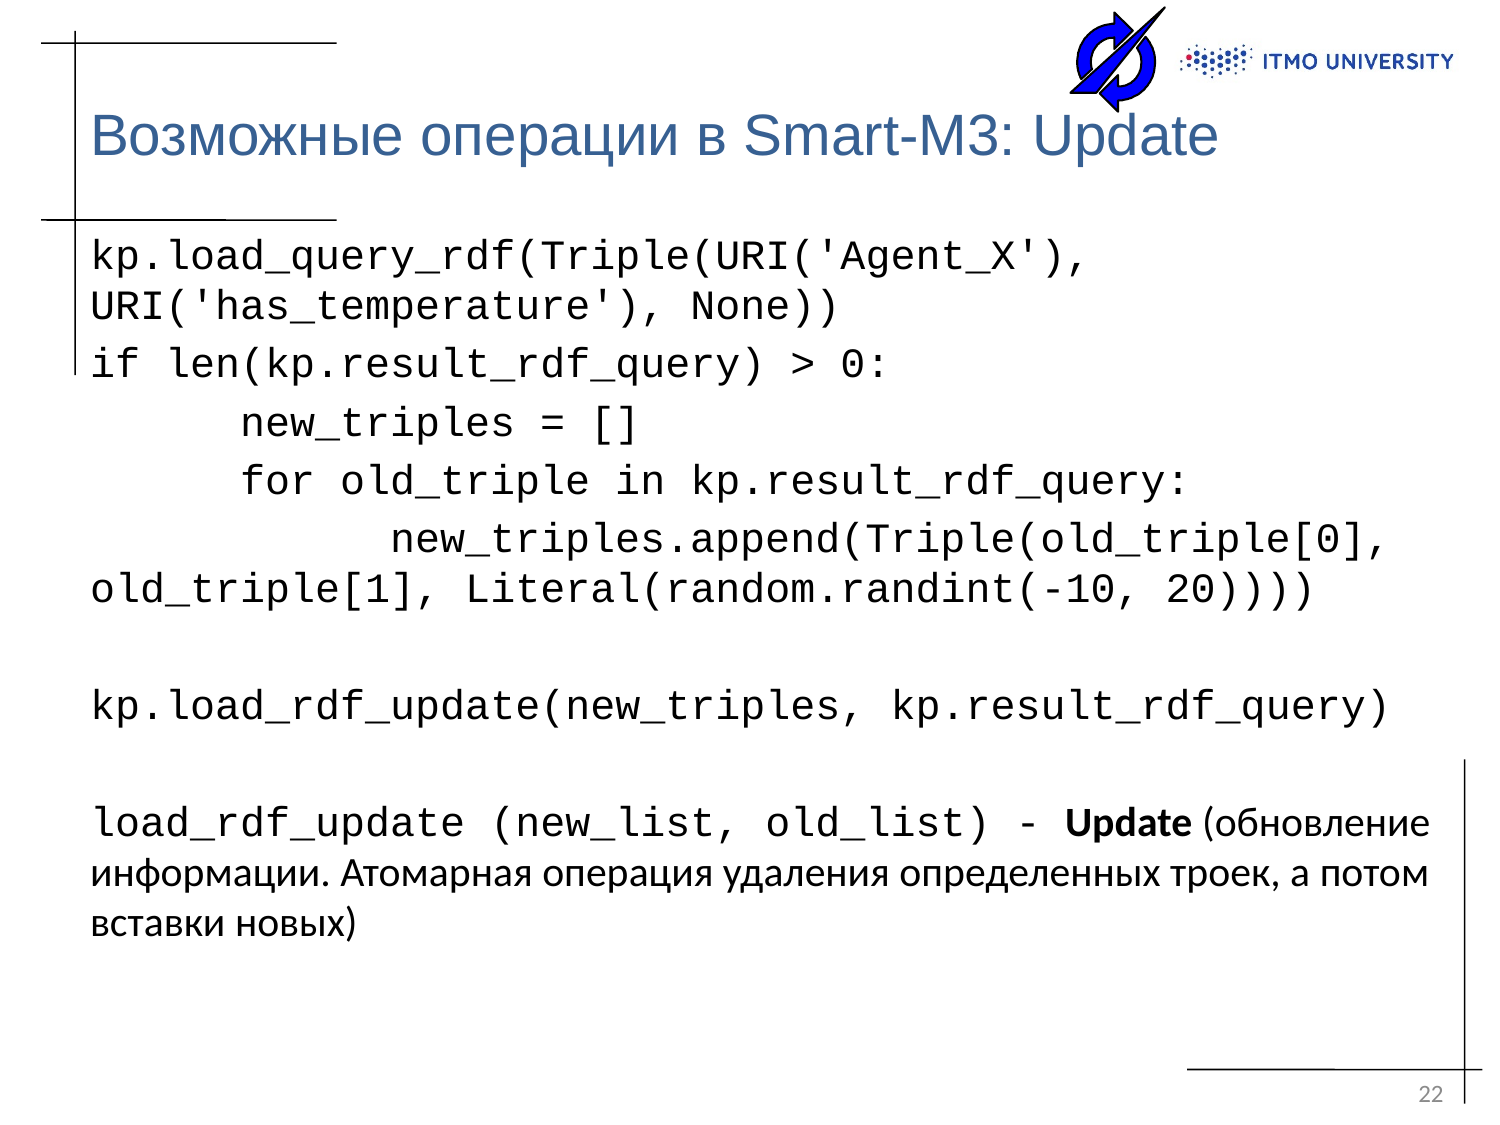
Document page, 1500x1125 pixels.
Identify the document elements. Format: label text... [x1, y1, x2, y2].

picture [1163, 27, 1470, 95]
slide_number 22 [1108, 1082, 1459, 1103]
title Возможные операции в Smart-M3: Update [75, 45, 1459, 220]
list kp.load_query_rdf(Triple(URI('Agent_X'), URI('has_temperature'), None)) if len(kp.result_rdf_query) > 0: new_triples = [] for old_triple in kp.result_rdf_query: new_triples.append(Triple(old_triple[0], old_triple[1], Literal(random.randint(-10, 20)))) kp.load_rdf_update(new_triples, kp.result_rdf_query) load_rdf_update (new_list, old_list) - Update (обновление информации. Атомарная операция удаления определенных троек, а потом вставки новых) [75, 220, 1459, 1071]
